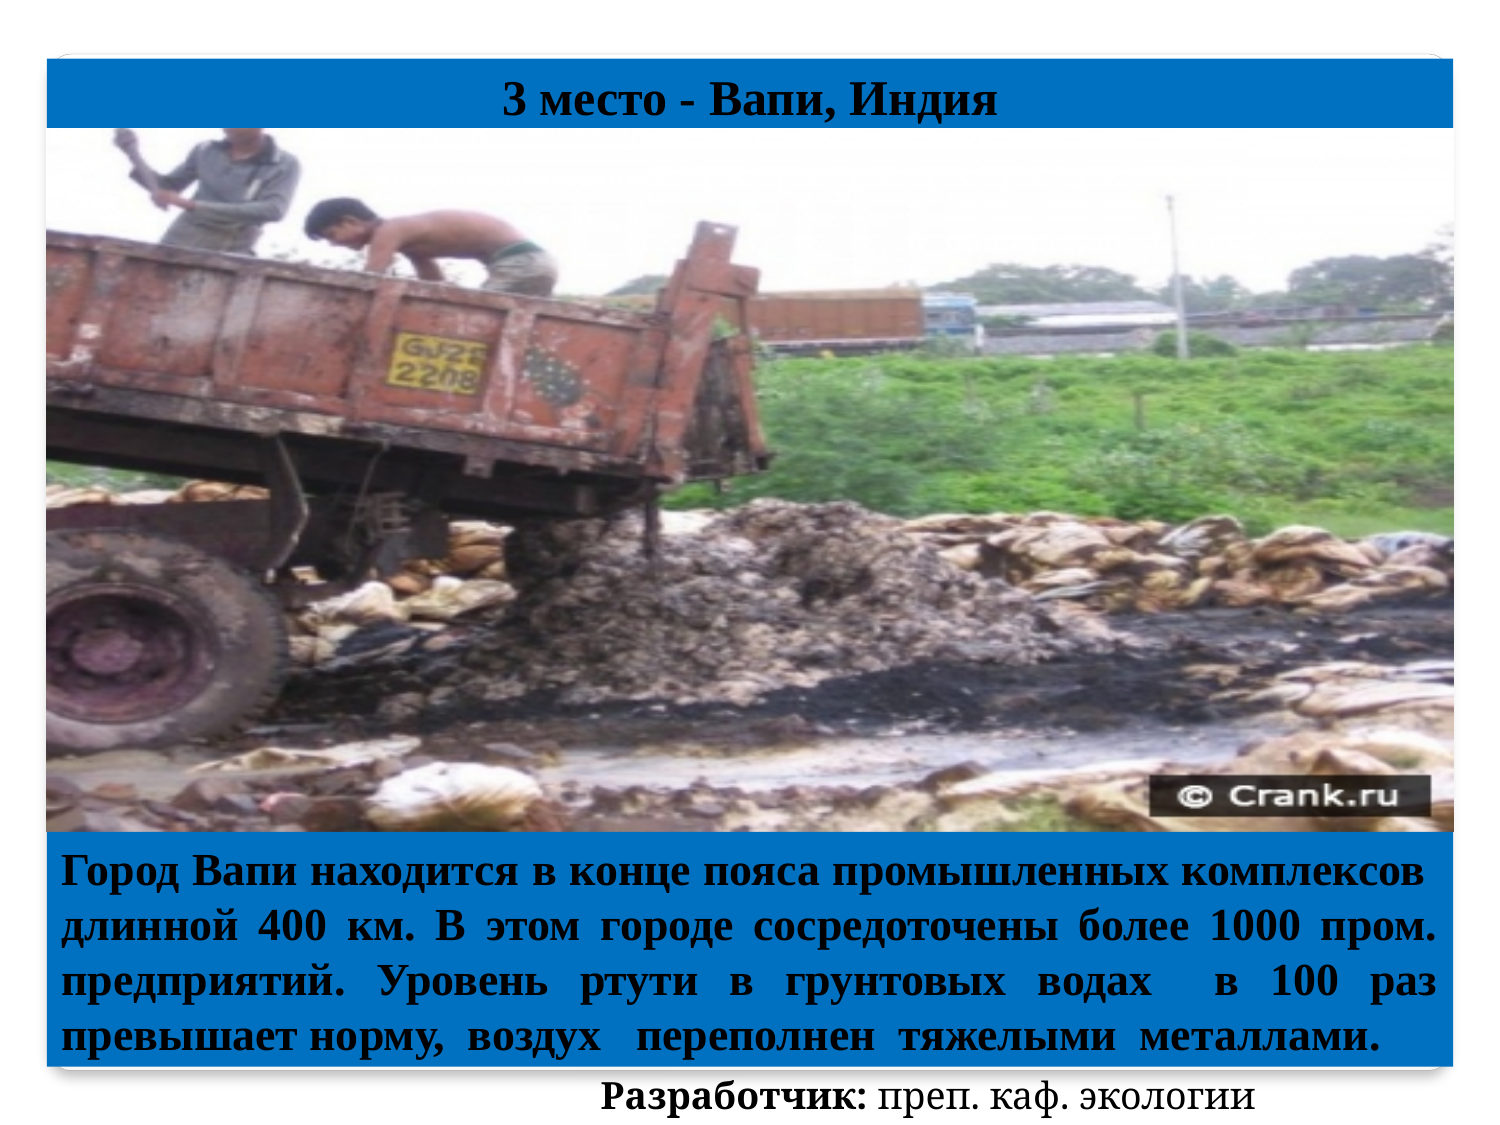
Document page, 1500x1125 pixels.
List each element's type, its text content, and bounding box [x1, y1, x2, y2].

text_box Город Вапи находится в конце пояса промышленных комплексов длинной 400 км. В этом городе сосредоточены более 1000 пром. предприятий. Уровень ртути в грунтовых водах в 100 раз превышает норму, воздух переполнен тяжелыми металлами. [46, 843, 1454, 1067]
picture [46, 128, 1454, 833]
text_box Разработчик: преп. каф. экологии Кирвель П.И. [585, 1067, 1419, 1125]
text_box 3 место - Вапи, Индия [46, 58, 1454, 128]
